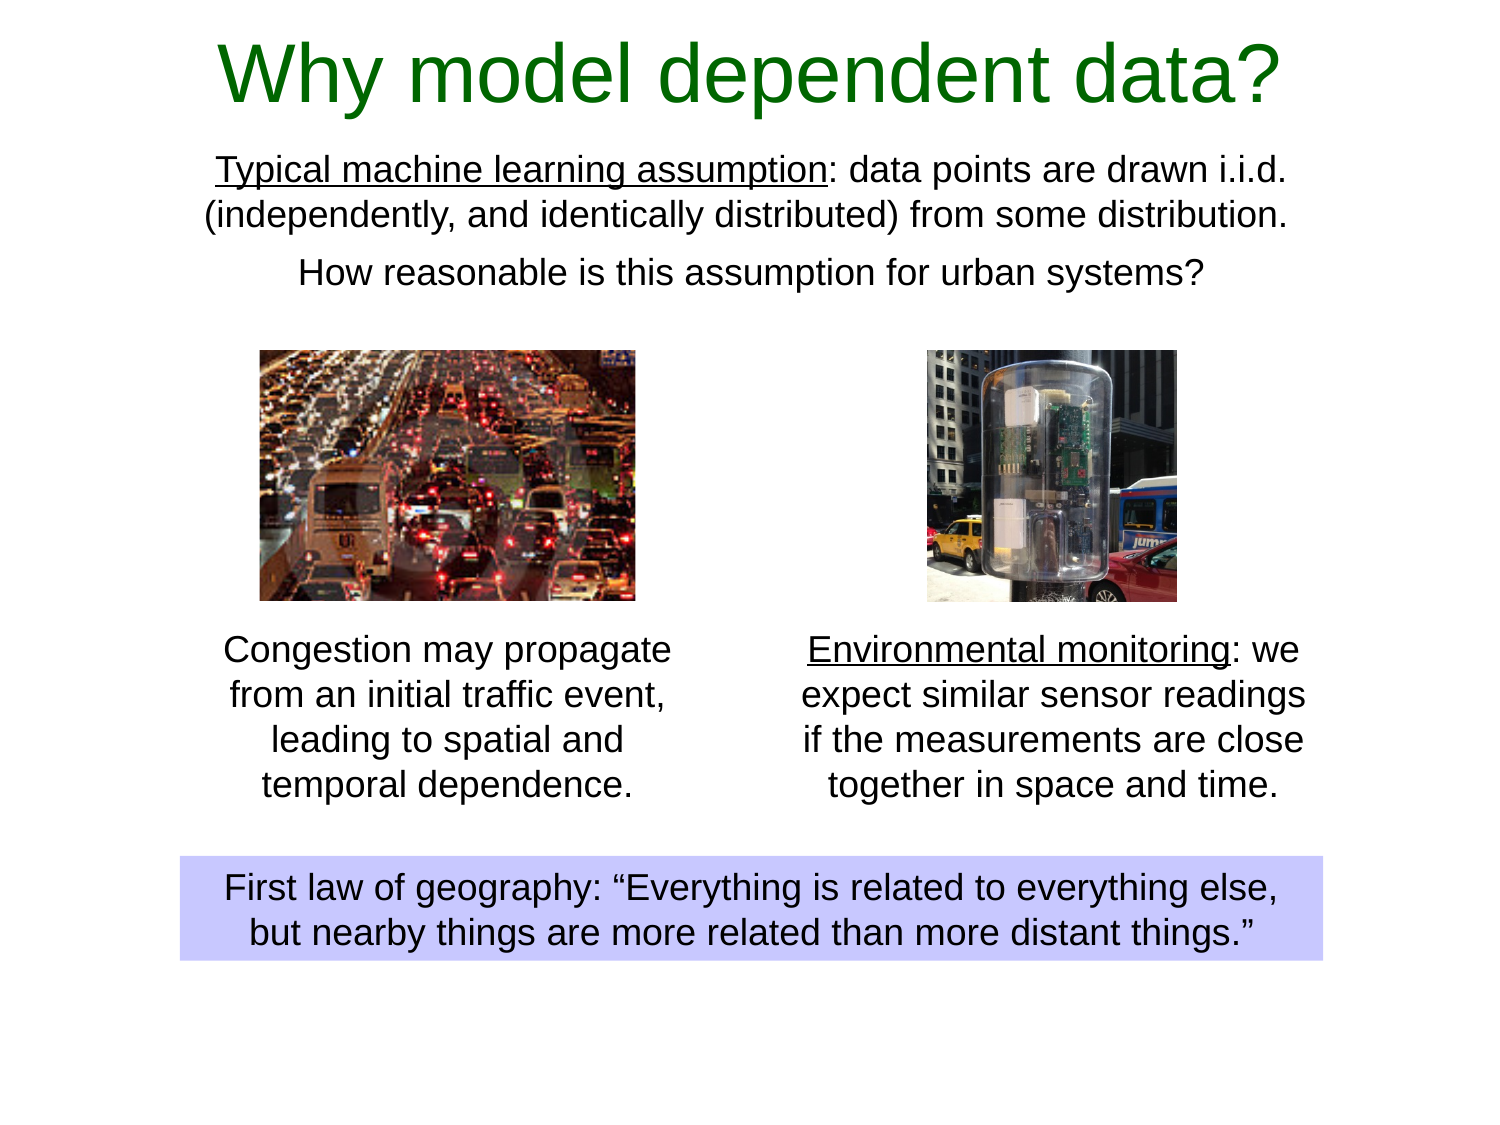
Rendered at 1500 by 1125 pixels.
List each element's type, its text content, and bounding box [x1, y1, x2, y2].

text_box Environmental monitoring: we expect similar sensor readings if the measurements are close together in space and time. [774, 617, 1333, 813]
picture [927, 350, 1177, 602]
text_box First law of geography: “Everything is related to everything else, but nearby things are more related than more distant things.” [179, 855, 1324, 961]
text_box Why model dependent data? [74, 12, 1425, 127]
text_box Typical machine learning assumption: data points are drawn i.i.d. (independently, and identically distributed) from some distribution. How reasonable is this assumption for urban systems? [76, 137, 1427, 300]
picture [259, 349, 636, 601]
text_box Congestion may propagate from an initial traffic event, leading to spatial and temporal dependence. [200, 617, 695, 813]
